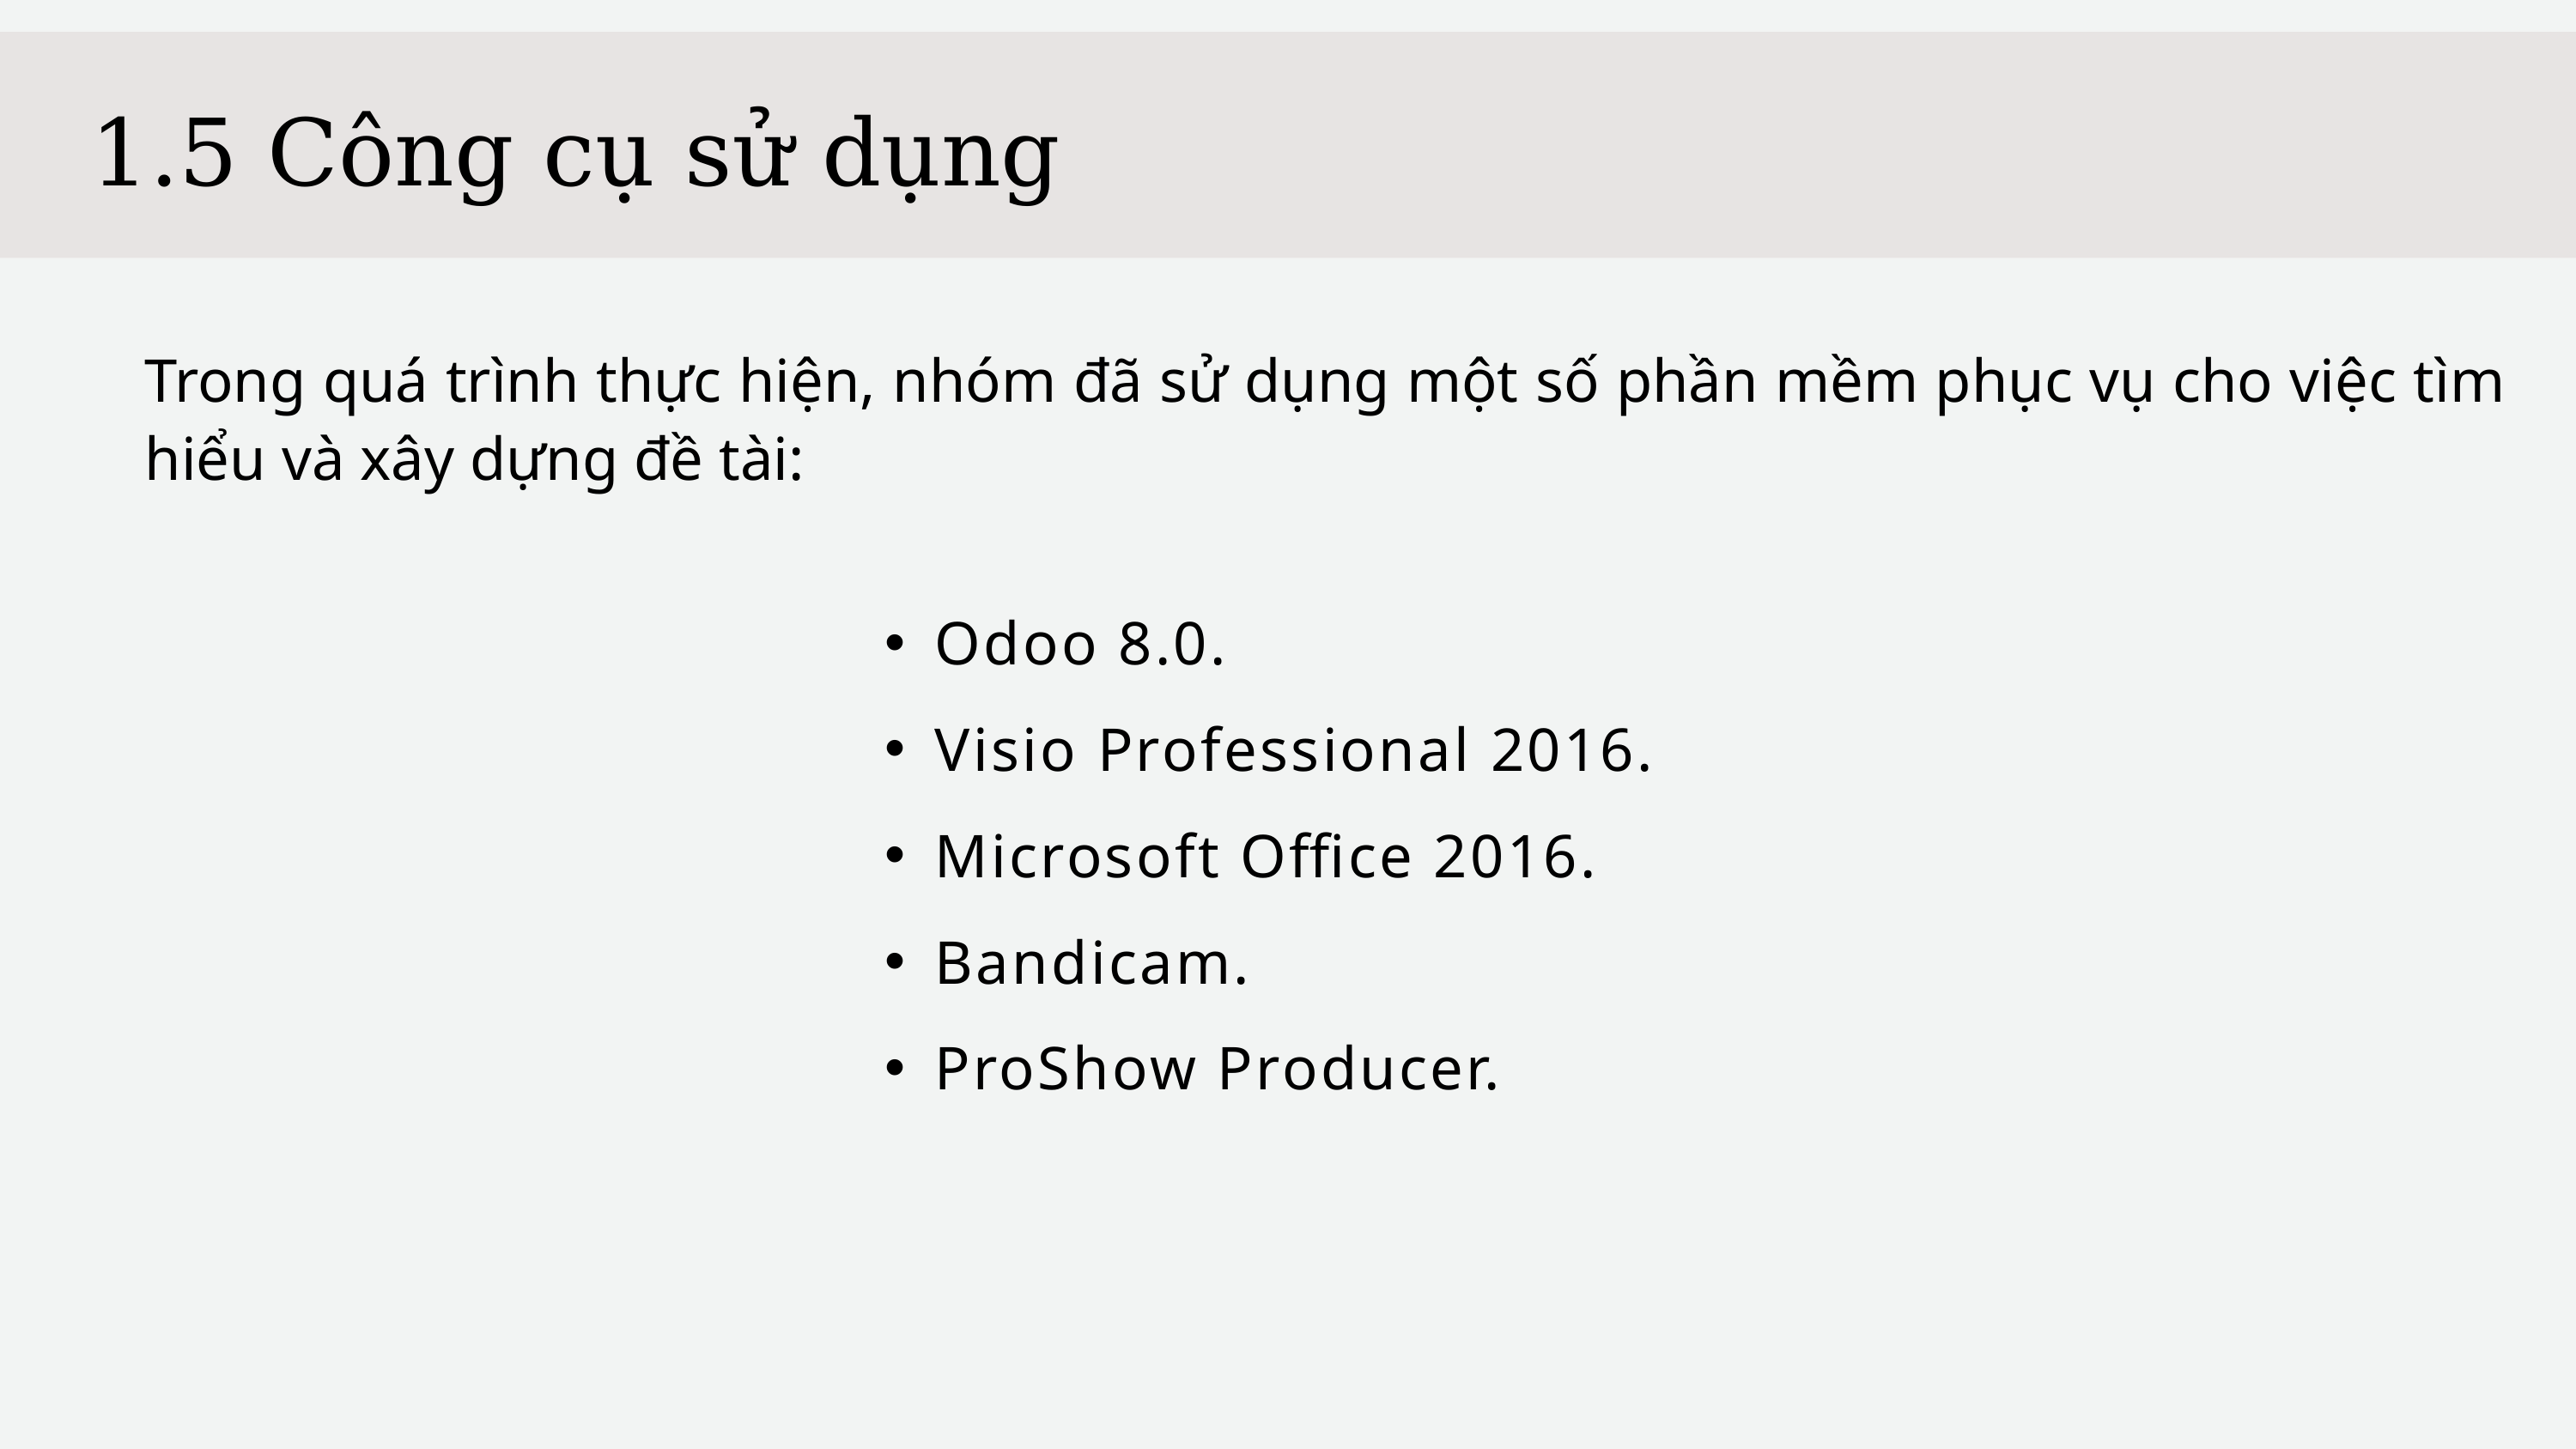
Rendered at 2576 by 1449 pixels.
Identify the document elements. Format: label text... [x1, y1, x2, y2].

text_box Trong quá trình thực hiện, nhóm đã sử dụng một số phần mềm phục vụ cho việc tìm hiểu và xây dựng đề tài: [144, 335, 2507, 571]
text_box Odoo 8.0. Visio Professional 2016. Microsoft Office 2016. Bandicam. ProShow Producer. [834, 570, 1679, 1102]
text_box 1.5 Công cụ sử dụng [29, 74, 1123, 205]
text_box [0, 32, 2576, 258]
